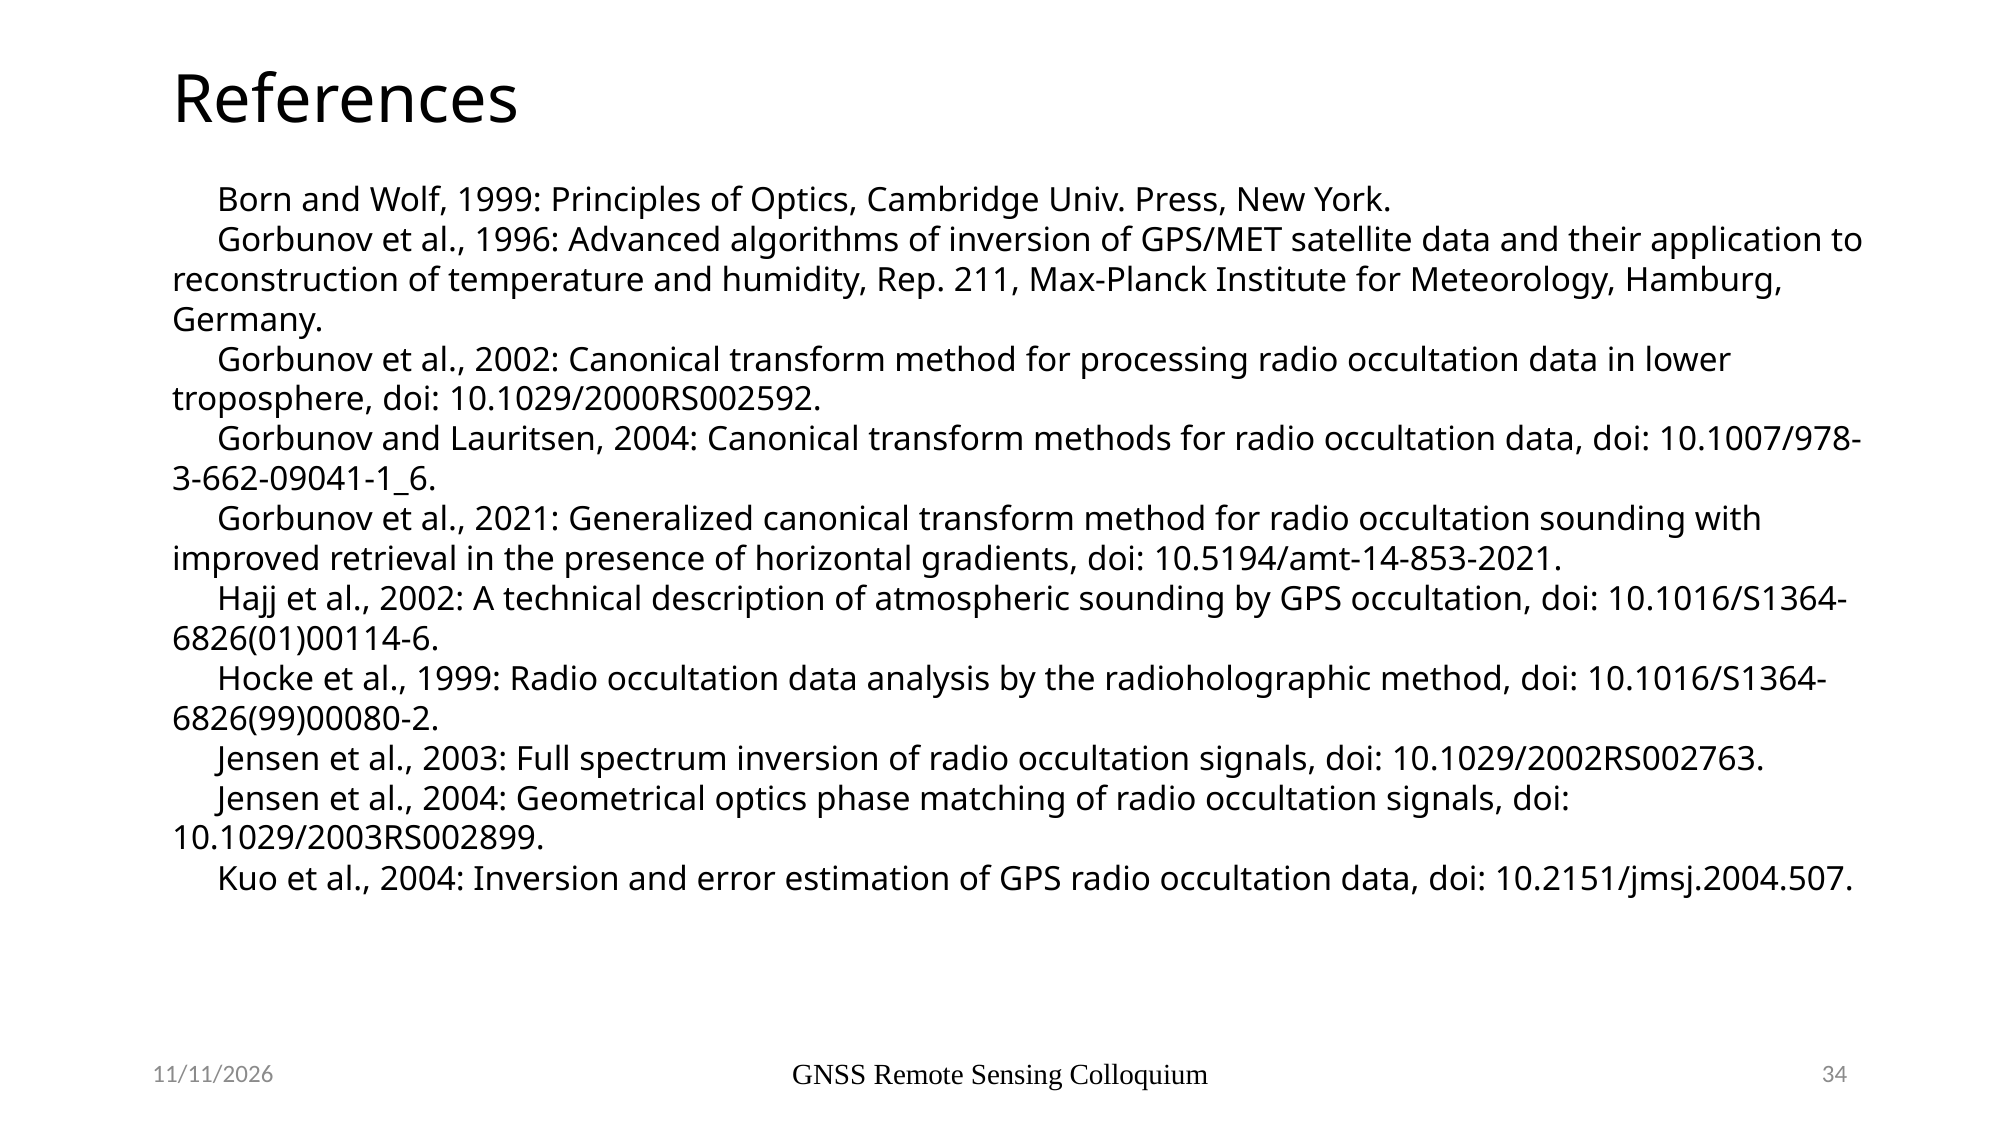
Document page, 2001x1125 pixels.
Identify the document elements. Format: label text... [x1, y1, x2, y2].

footer GNSS Remote Sensing Colloquium [662, 1042, 1338, 1103]
slide_number 34 [1412, 1042, 1863, 1103]
text_box Born and Wolf, 1999: Principles of Optics, Cambridge Univ. Press, New York. Gorbunov et al., 1996: Advanced algorithms of inversion of GPS/MET satellite data and their application to reconstruction of temperature and humidity, Rep. 211, Max-Planck Institute for Meteorology, Hamburg, Germany. Gorbunov et al., 2002: Canonical transform method for processing radio occultation data in lower troposphere, doi: 10.1029/2000RS002592. Gorbunov and Lauritsen, 2004: Canonical transform methods for radio occultation data, doi: 10.1007/978-3-662-09041-1_6. Gorbunov et al., 2021: Generalized canonical transform method for radio occultation sounding with improved retrieval in the presence of horizontal gradients, doi: 10.5194/amt-14-853-2021. Hajj et al., 2002: A technical description of atmospheric sounding by GPS occultation, doi: 10.1016/S1364-6826(01)00114-6. Hocke et al., 1999: Radio occultation data analysis by the radioholographic method, doi: 10.1016/S1364-6826(99)00080-2. Jensen et al., 2003: Full spectrum inversion of radio occultation signals, doi: 10.1029/2002RS002763. Jensen et al., 2004: Geometrical optics phase matching of radio occultation signals, doi: 10.1029/2003RS002899. Kuo et al., 2004: Inversion and error estimation of GPS radio occultation data, doi: 10.2151/jmsj.2004.507. [157, 170, 1906, 944]
title References [157, 31, 1732, 170]
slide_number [137, 1042, 588, 1103]
